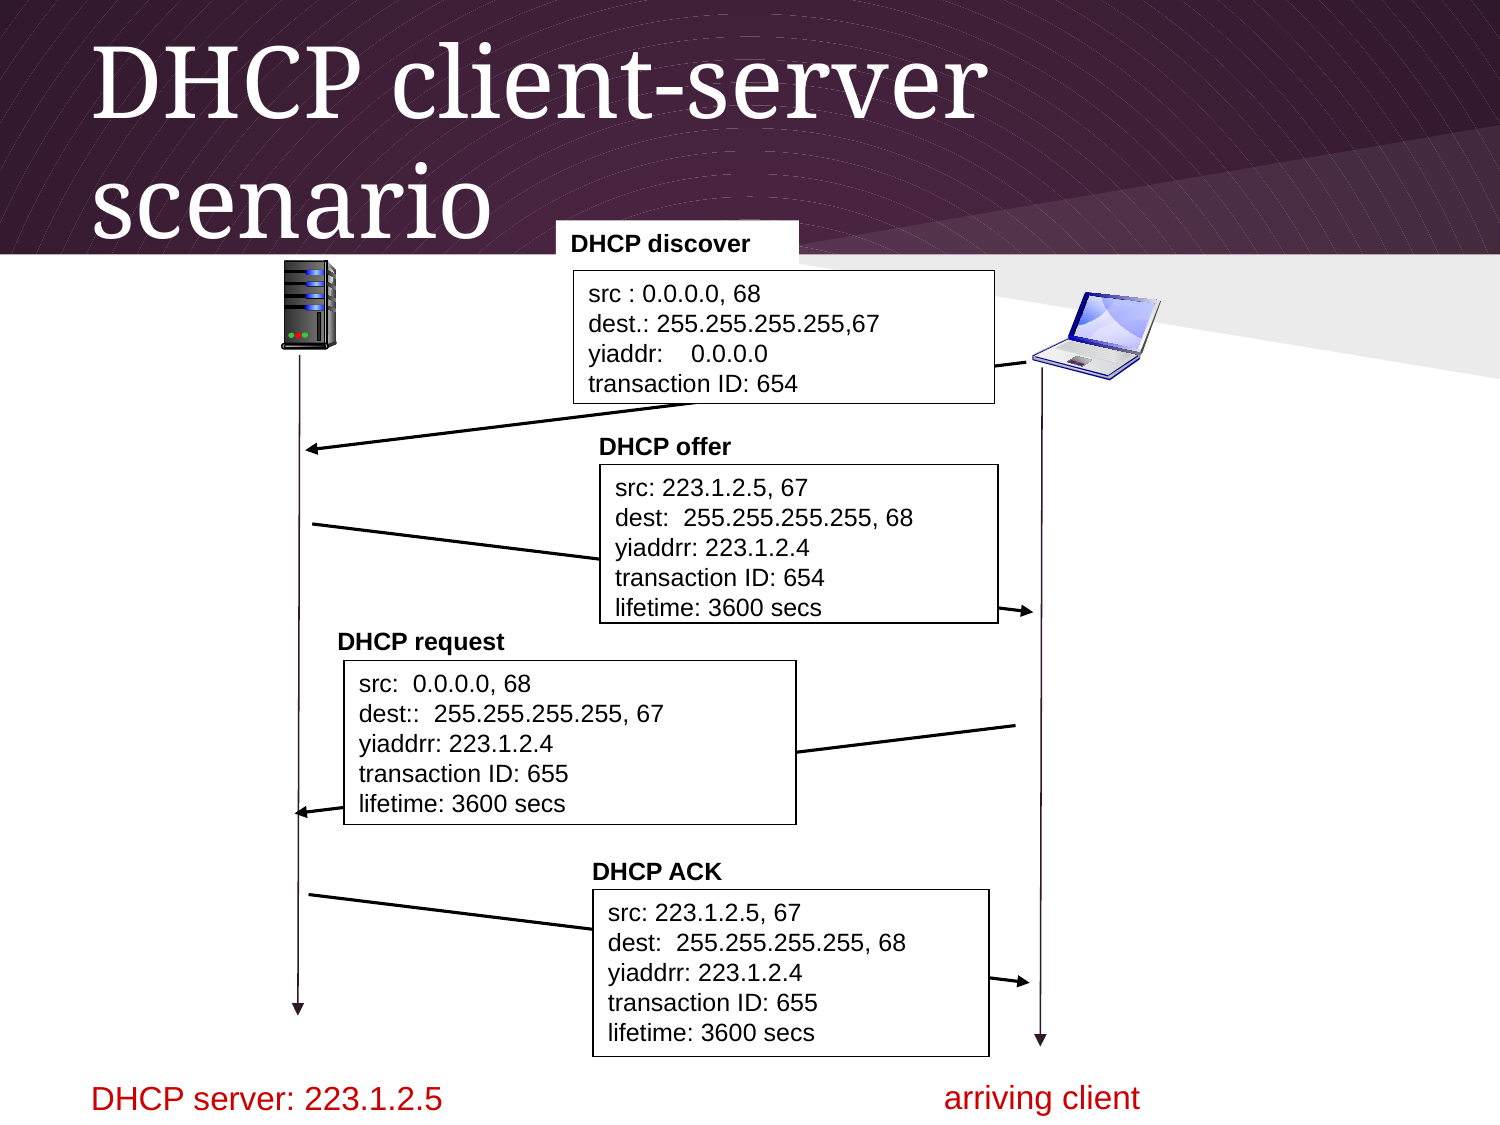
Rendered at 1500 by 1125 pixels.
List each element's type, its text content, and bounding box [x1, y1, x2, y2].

text_box src: 0.0.0.0, 68 dest:: 255.255.255.255, 67 yiaddrr: 223.1.2.4 transaction ID: 655 lifetime: 3600 secs [343, 660, 797, 825]
text_box DHCP request [322, 617, 549, 672]
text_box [1032, 291, 1162, 383]
text_box [998, 604, 1034, 617]
title DHCP client-server scenario [75, 45, 1425, 233]
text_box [555, 220, 995, 404]
text_box DHCP offer [584, 423, 811, 478]
text_box [294, 805, 343, 819]
text_box [305, 413, 611, 455]
text_box src: 223.1.2.5, 67 dest: 255.255.255.255, 68 yiaddrr: 223.1.2.4 transaction ID: 654 lifetime: 3600 secs [600, 464, 998, 623]
text_box DHCP server: 223.1.2.5 [75, 1069, 459, 1125]
text_box [1034, 391, 1047, 1047]
text_box [989, 975, 1030, 988]
text_box [291, 816, 305, 1016]
text_box DHCP ACK [577, 847, 804, 902]
text_box src: 223.1.2.5, 67 dest: 255.255.255.255, 68 yiaddrr: 223.1.2.4 transaction ID: 655 lifetime: 3600 secs [593, 889, 989, 1057]
text_box arriving client [881, 1074, 1203, 1124]
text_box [281, 260, 337, 350]
